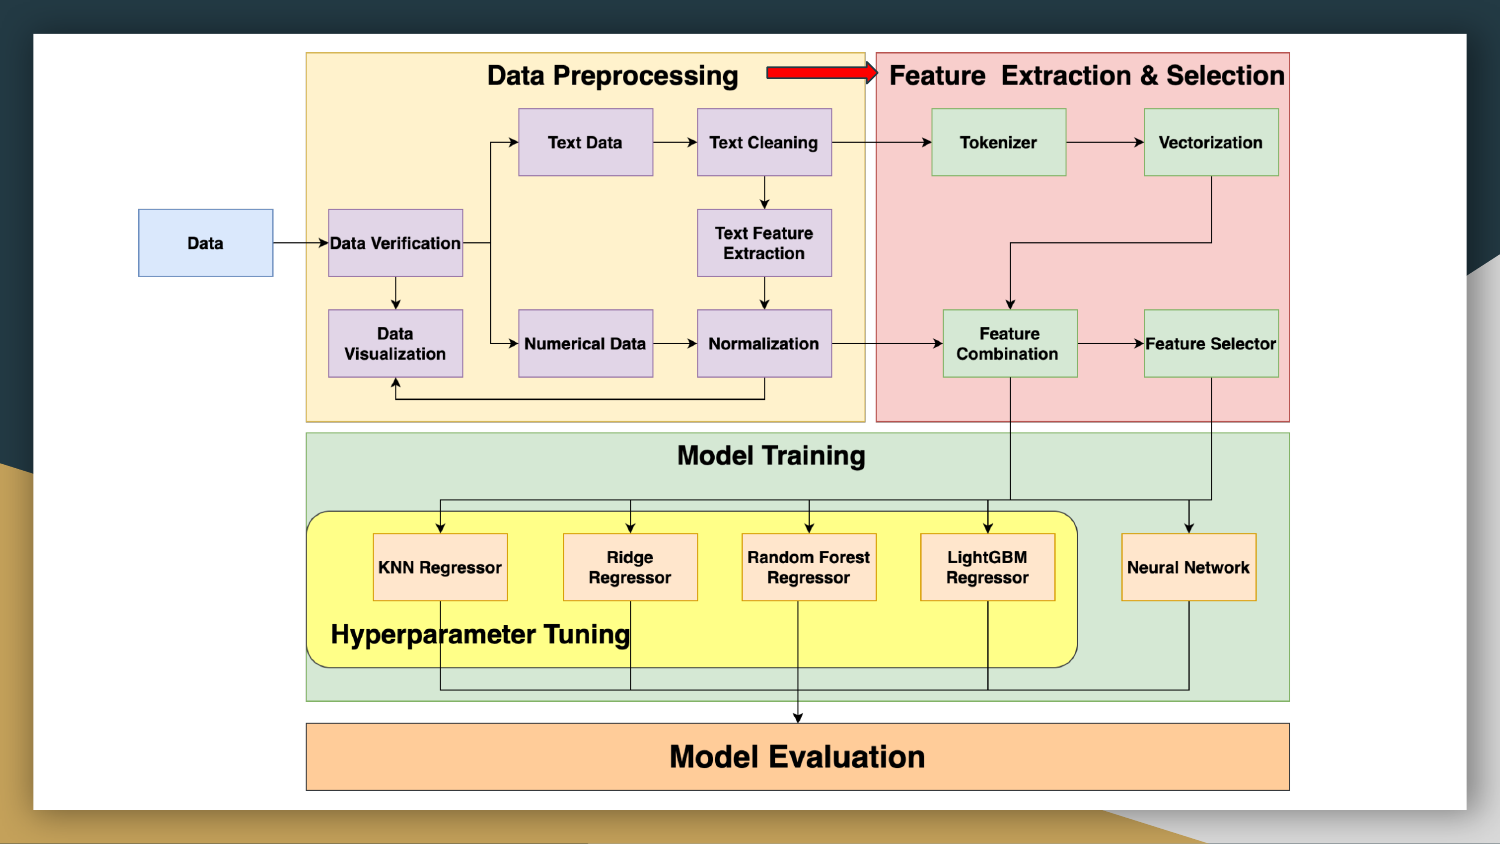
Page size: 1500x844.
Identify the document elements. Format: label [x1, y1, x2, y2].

picture [137, 52, 1291, 792]
